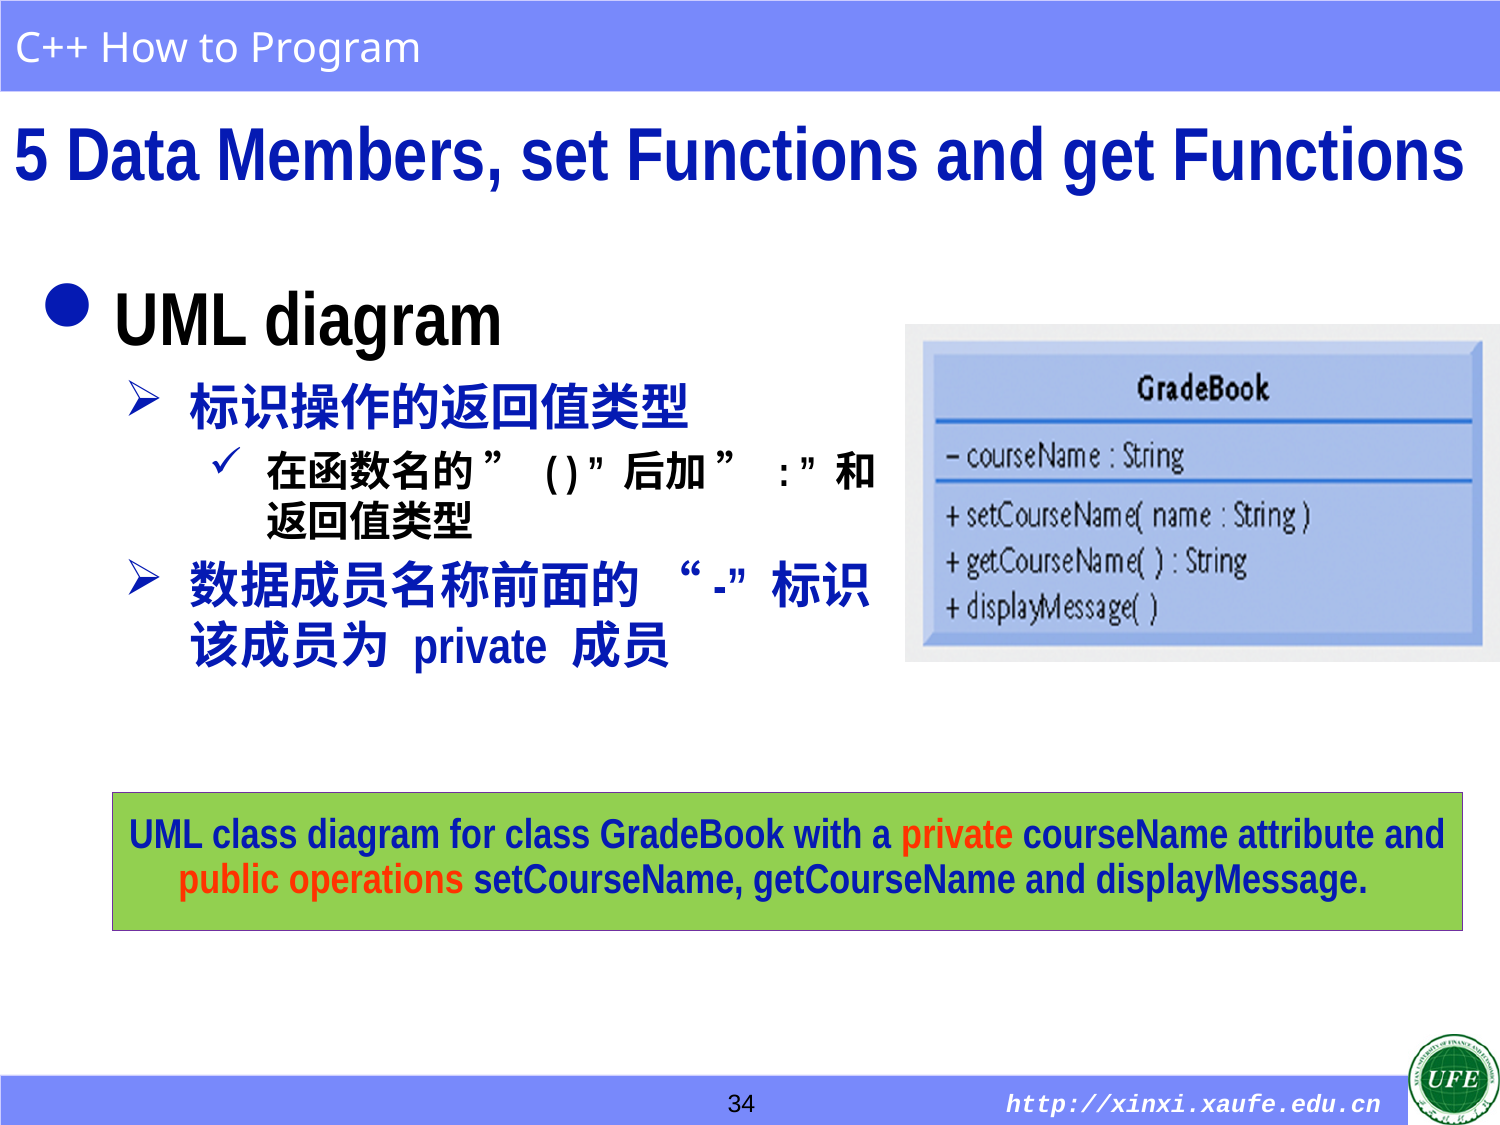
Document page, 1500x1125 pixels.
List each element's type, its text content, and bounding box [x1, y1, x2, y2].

picture [1408, 1034, 1500, 1125]
slide_number 34 [712, 1080, 775, 1121]
picture [905, 324, 1500, 662]
title UML class diagram for class GradeBook with a private courseName attribute and public operations setCourseName, getCourseName and displayMessage. [112, 792, 1463, 931]
text_box 5 Data Members, set Functions and get Functions [0, 99, 1500, 213]
list UML diagram 标识操作的返回值类型 在函数名的 ” ( ) ” 后加 ” : ” 和返回值类型 数据成员名称前面的 “-” 标识该成员为 private 成员 [24, 262, 925, 588]
